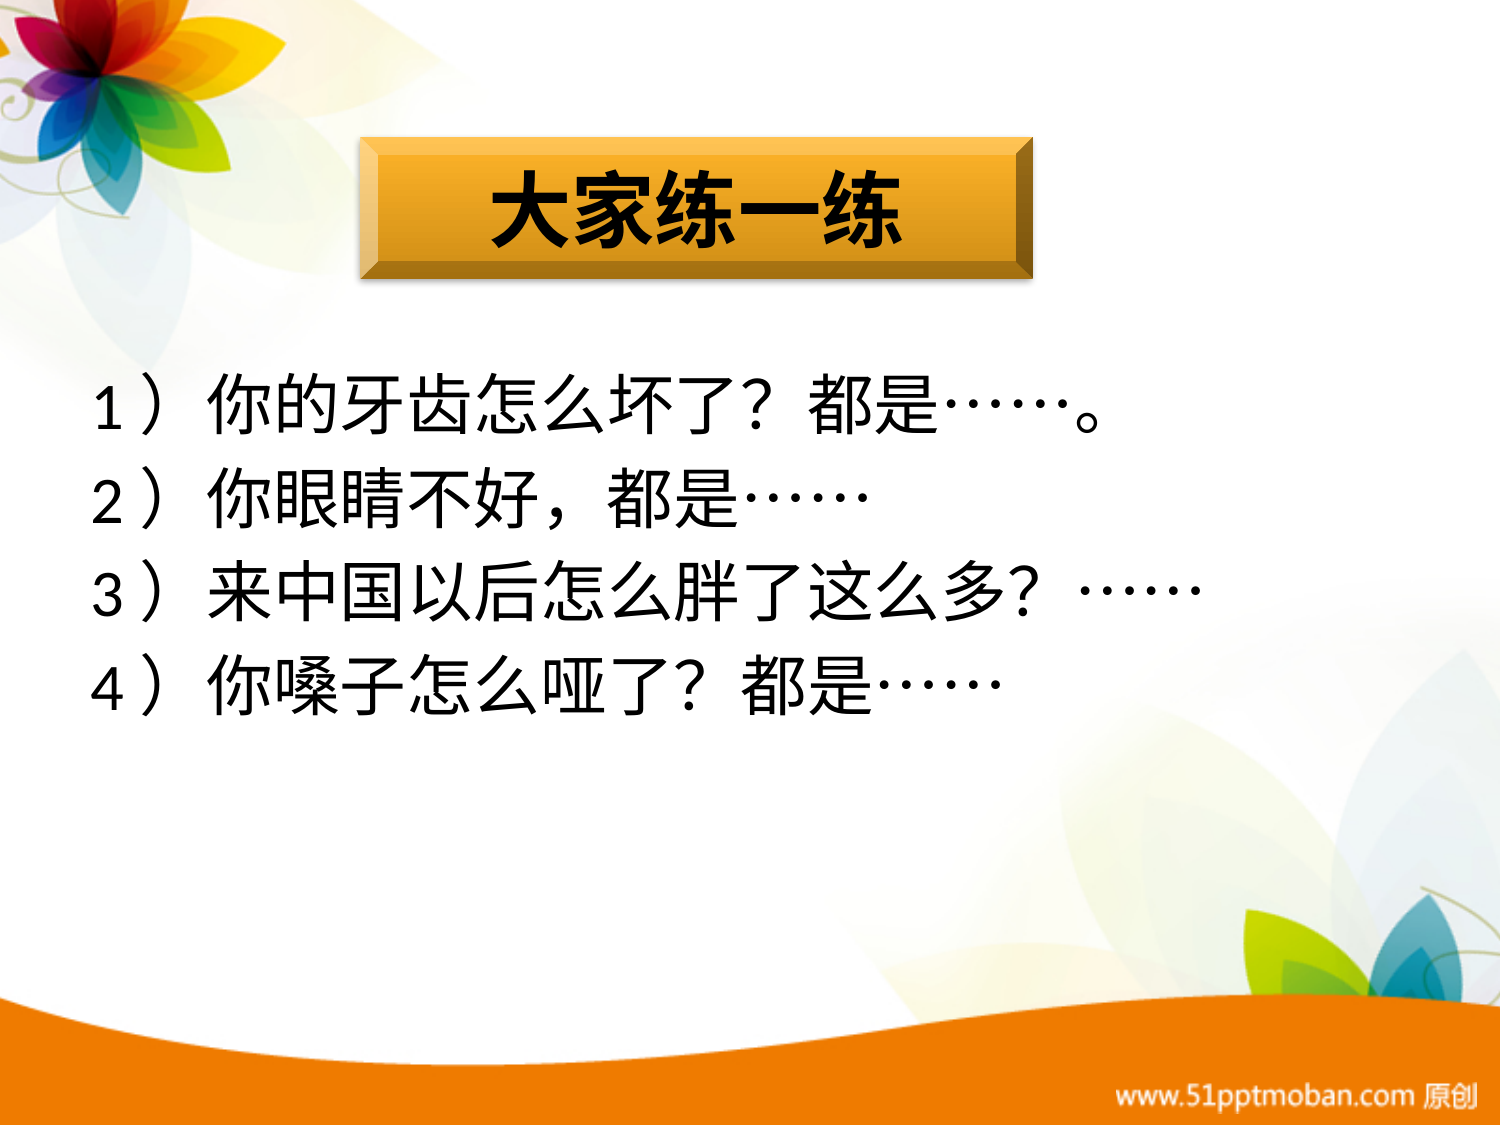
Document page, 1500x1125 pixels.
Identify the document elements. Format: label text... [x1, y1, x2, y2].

list 1）你的牙齿怎么坏了？都是……。 2）你眼睛不好，都是…… 3）来中国以后怎么胖了这么多？…… 4）你嗓子怎么哑了？都是…… [75, 262, 1425, 1005]
text_box 大家练一练 [360, 137, 1034, 279]
picture [0, 0, 1500, 1125]
